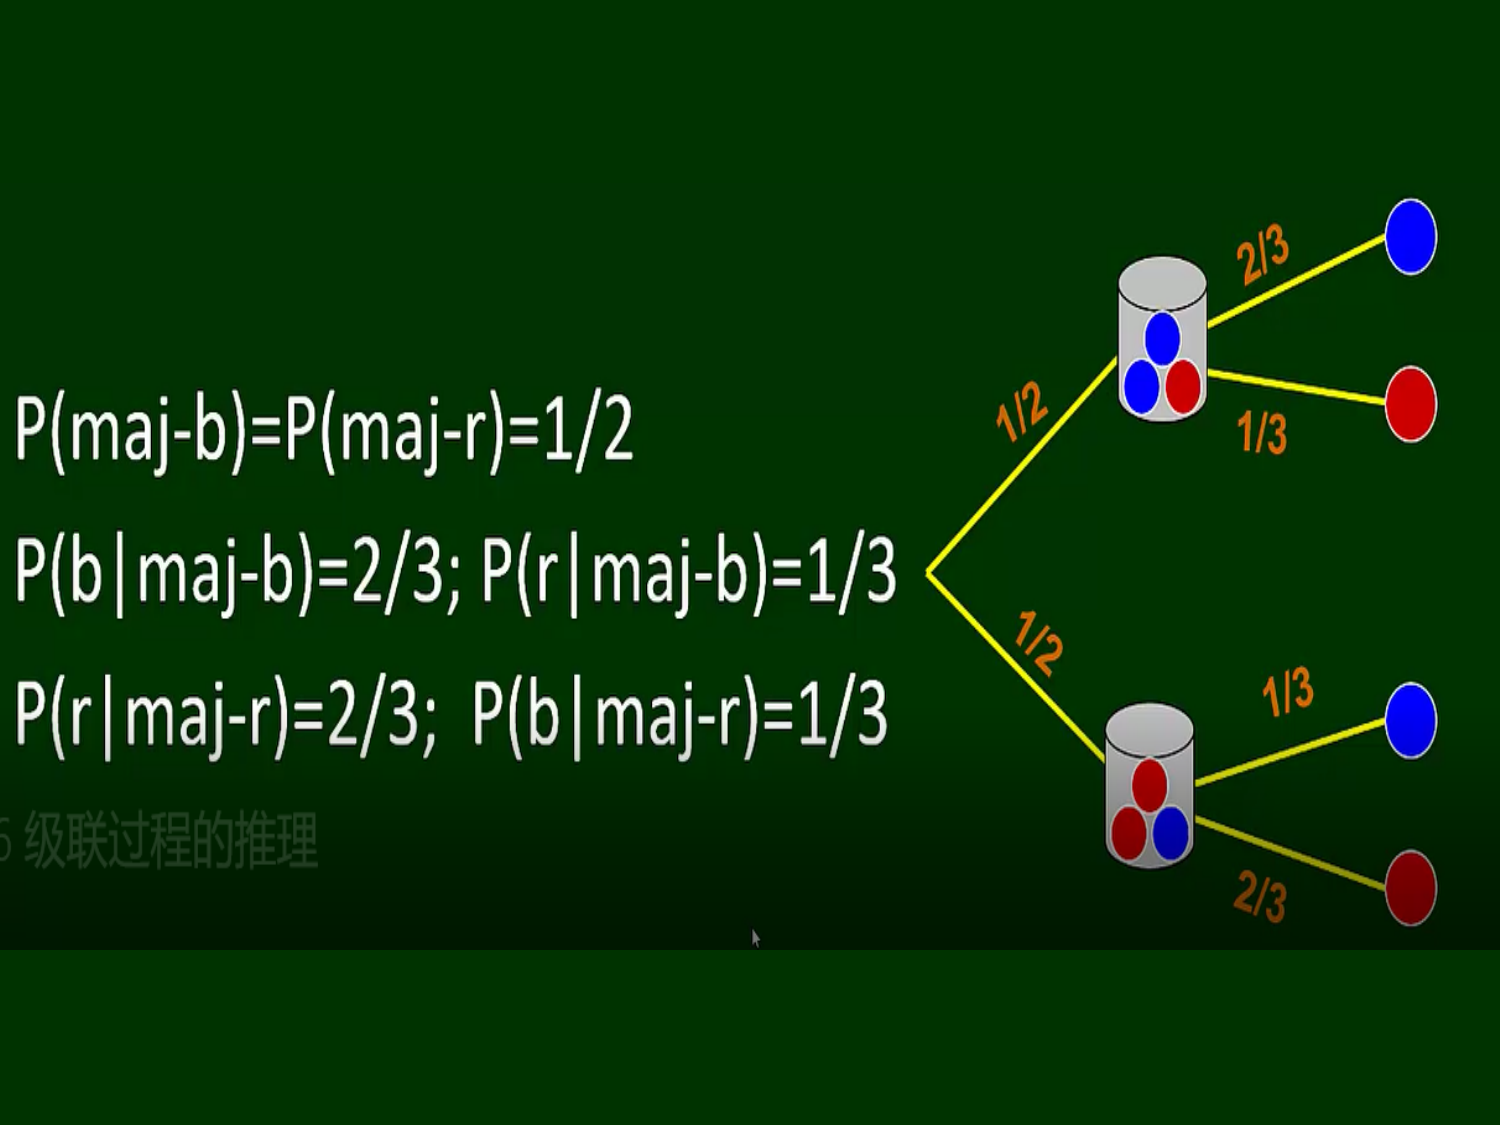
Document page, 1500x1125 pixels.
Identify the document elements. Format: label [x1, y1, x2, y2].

picture [0, 182, 1500, 951]
